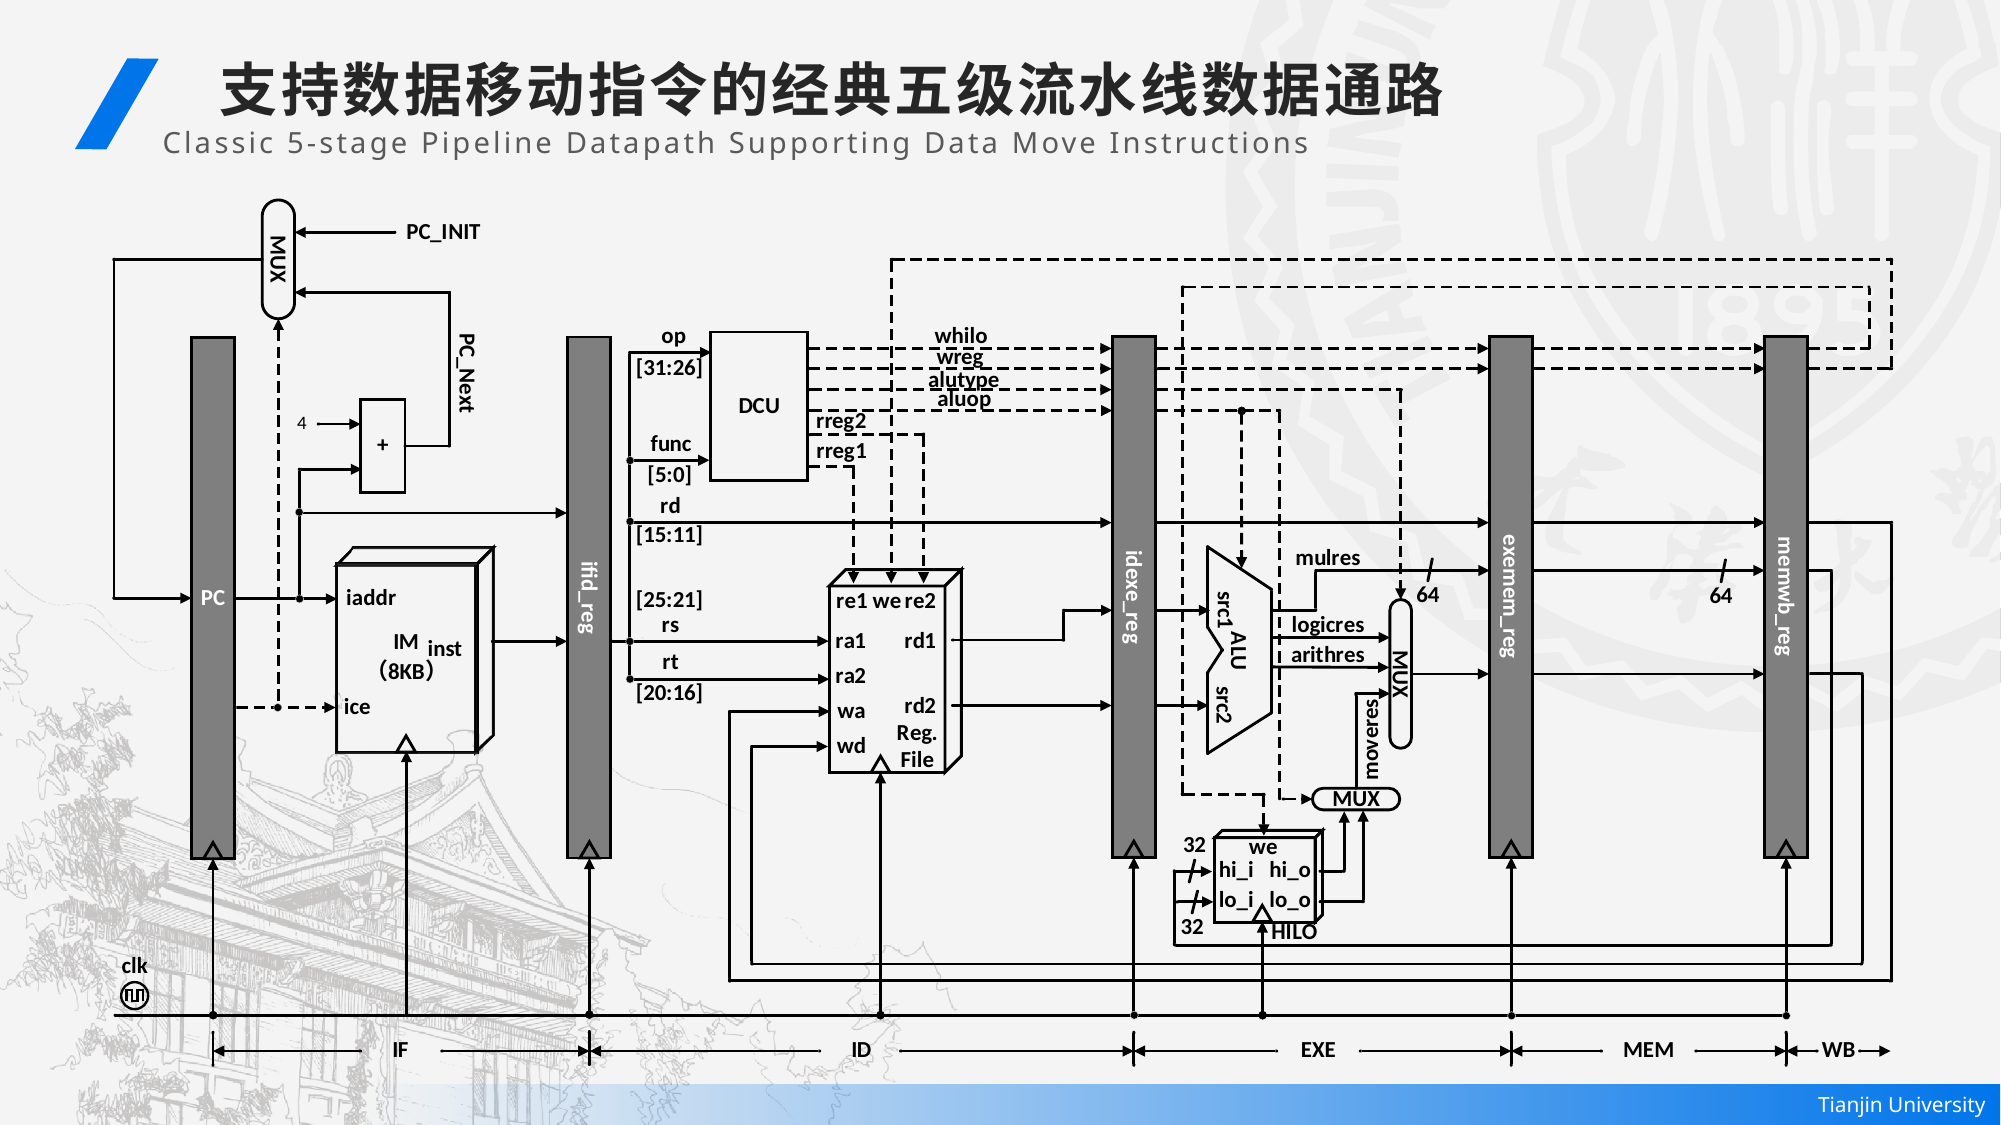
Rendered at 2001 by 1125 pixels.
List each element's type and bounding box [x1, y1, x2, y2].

text_box [90, 45, 1469, 170]
picture [107, 196, 1894, 1077]
text_box [74, 122, 90, 150]
